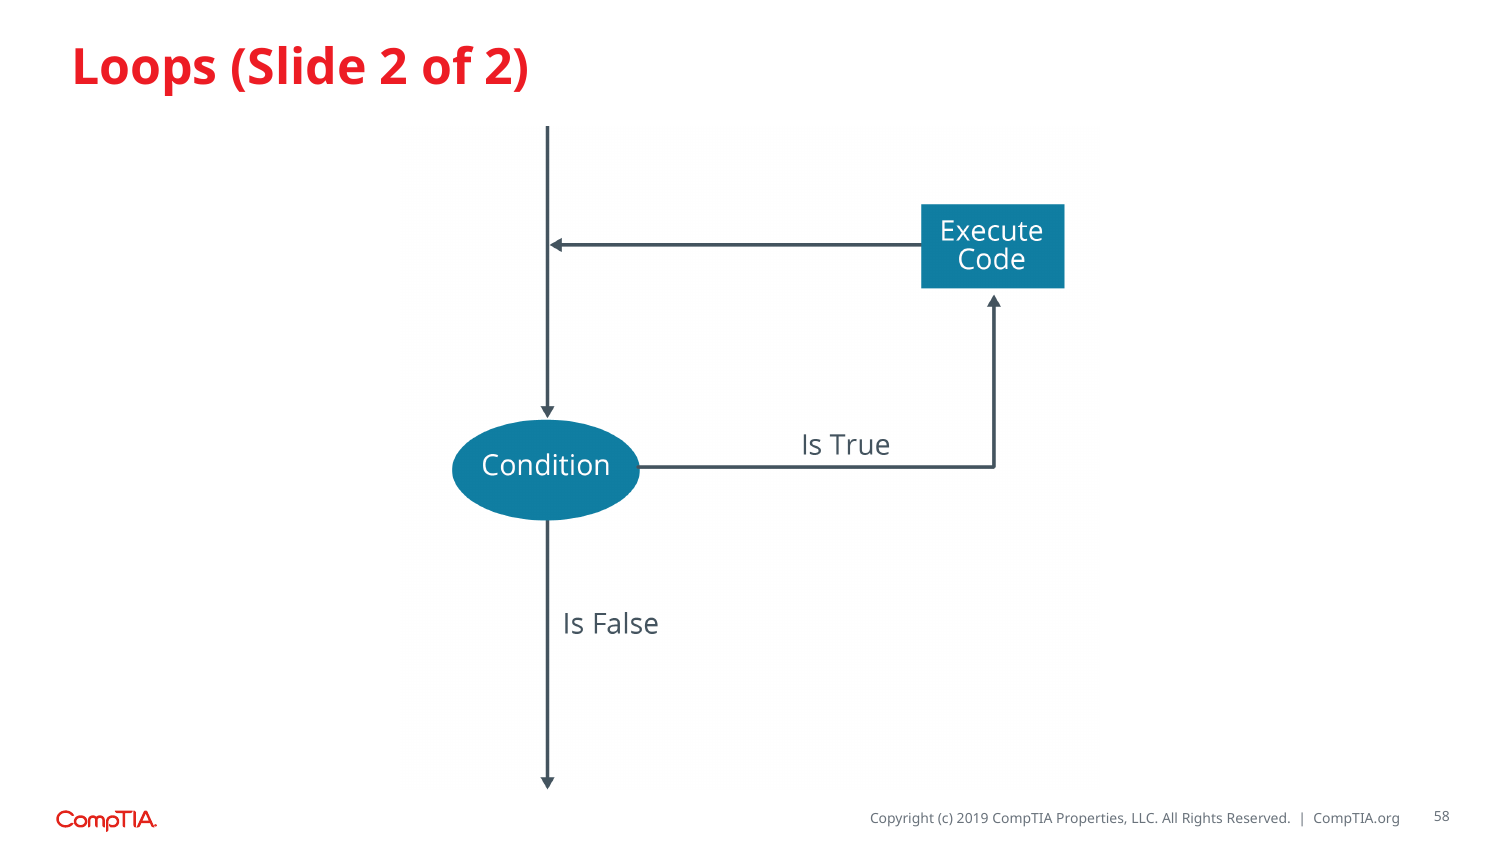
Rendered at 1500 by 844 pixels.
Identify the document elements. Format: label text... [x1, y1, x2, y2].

title Loops (Slide 2 of 2) [56, 12, 1444, 117]
slide_number 58 [1407, 800, 1450, 835]
picture [400, 126, 1100, 791]
